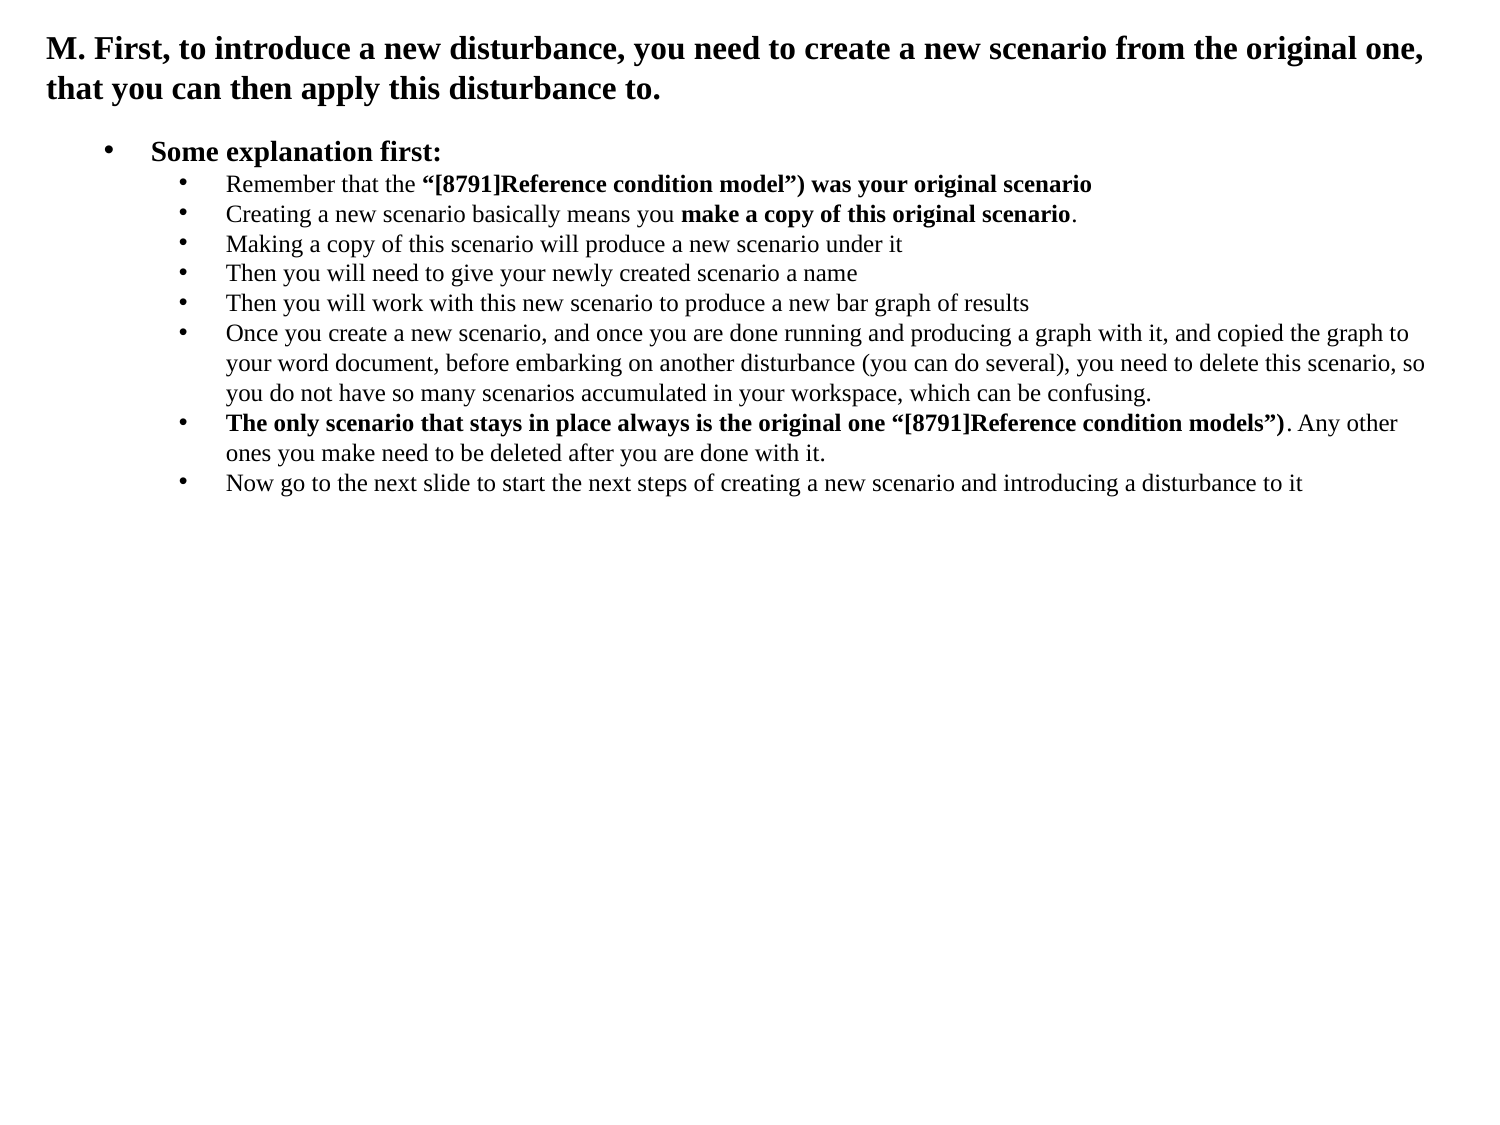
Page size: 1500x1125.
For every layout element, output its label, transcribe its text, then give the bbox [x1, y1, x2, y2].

text_box Some explanation first: Remember that the “[8791]Reference condition model”) was your original scenario Creating a new scenario basically means you make a copy of this original scenario. Making a copy of this scenario will produce a new scenario under it Then you will need to give your newly created scenario a name Then you will work with this new scenario to produce a new bar graph of results Once you create a new scenario, and once you are done running and producing a graph with it, and copied the graph to your word document, before embarking on another disturbance (you can do several), you need to delete this scenario, so you do not have so many scenarios accumulated in your workspace, which can be confusing. The only scenario that stays in place always is the original one “[8791]Reference condition models”). Any other ones you make need to be deleted after you are done with it. Now go to the next slide to start the next steps of creating a new scenario and introducing a disturbance to it [13, 124, 1450, 504]
text_box M. First, to introduce a new disturbance, you need to create a new scenario from the original one, that you can then apply this disturbance to. [31, 18, 1486, 114]
